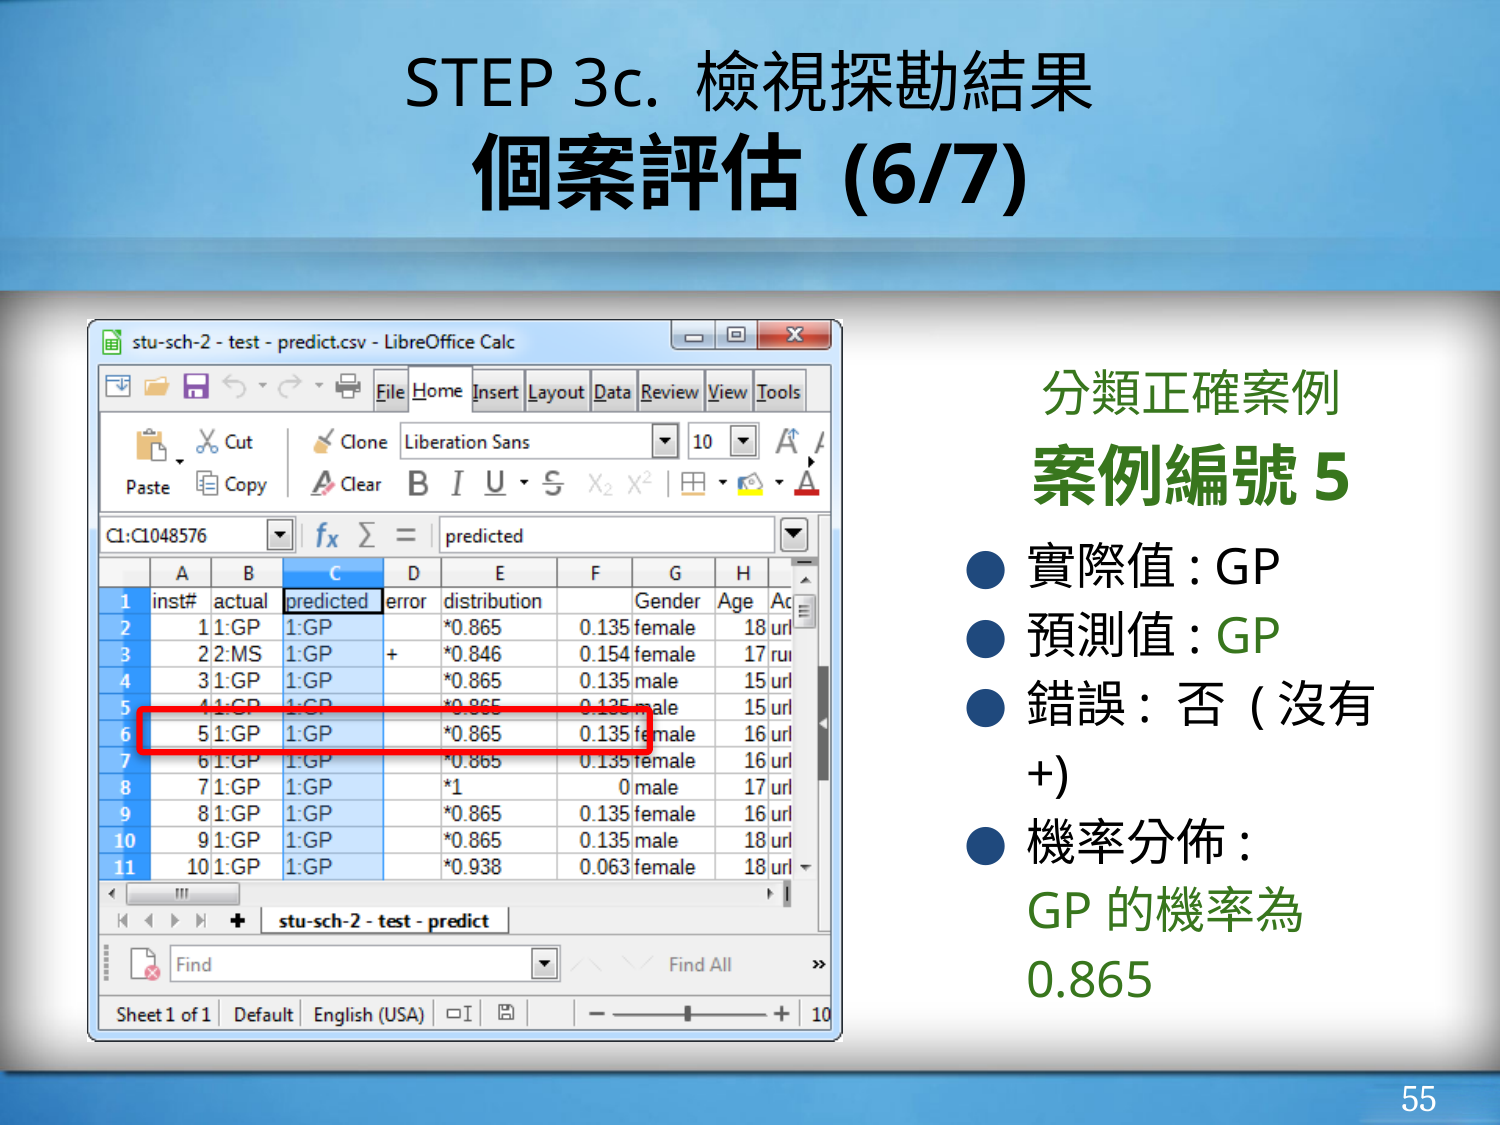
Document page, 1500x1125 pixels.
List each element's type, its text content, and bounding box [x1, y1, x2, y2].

title STEP 3c. 檢視探勘結果 個案評估 (6/7) [78, 27, 1422, 232]
slide_number ‹#› [1350, 1074, 1488, 1118]
picture [0, 0, 1500, 1125]
list 分類正確案例 案例編號5 實際值: GP 預測值: GP 錯誤: 否 (沒有+) 機率分佈: GP的機率為0.865 [936, 293, 1447, 1067]
